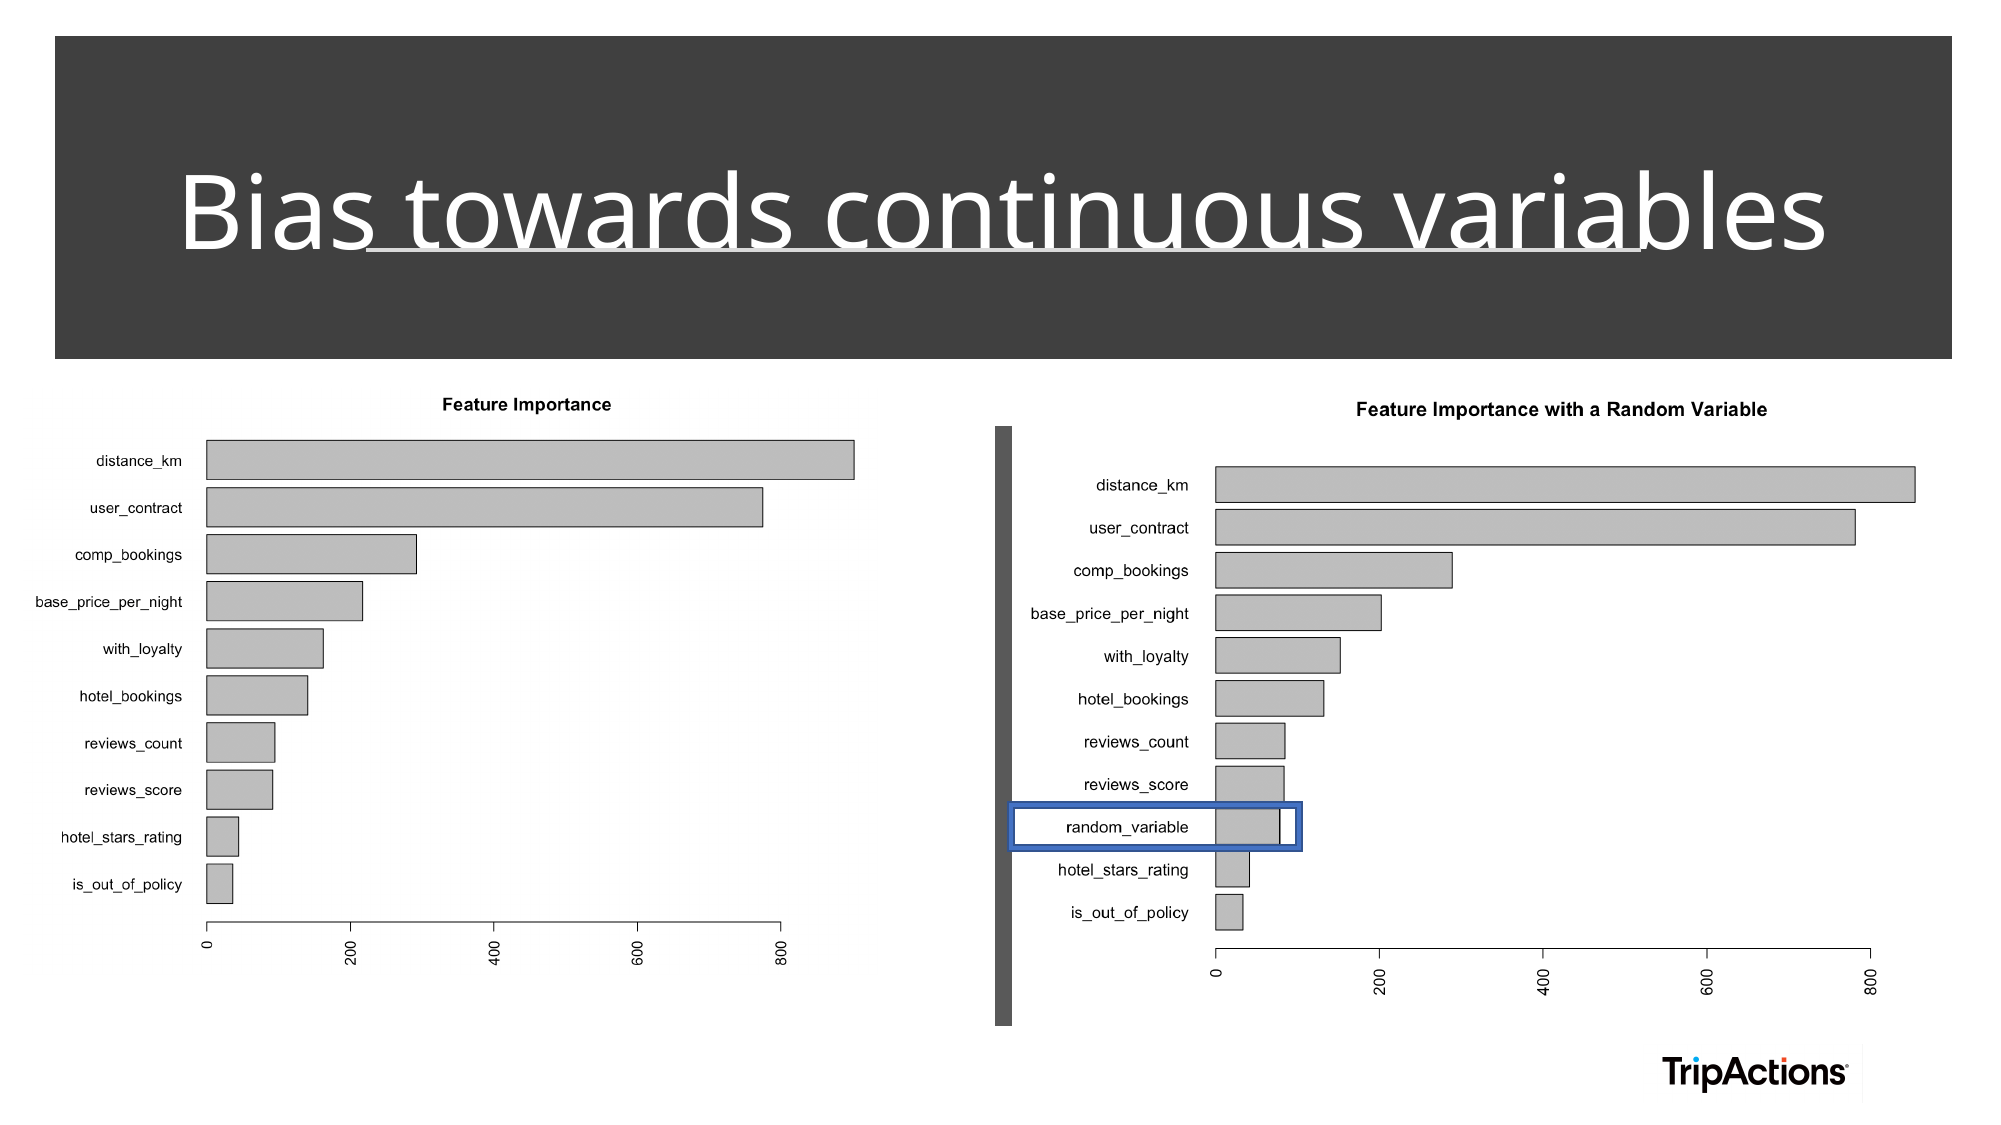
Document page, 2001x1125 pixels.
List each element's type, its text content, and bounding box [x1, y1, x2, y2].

title Bias towards continuous variables [89, 126, 1917, 280]
picture [1643, 1044, 1863, 1103]
picture [1014, 371, 1936, 1013]
picture [23, 388, 878, 975]
text_box [1007, 801, 1014, 852]
text_box [64, 45, 1942, 350]
